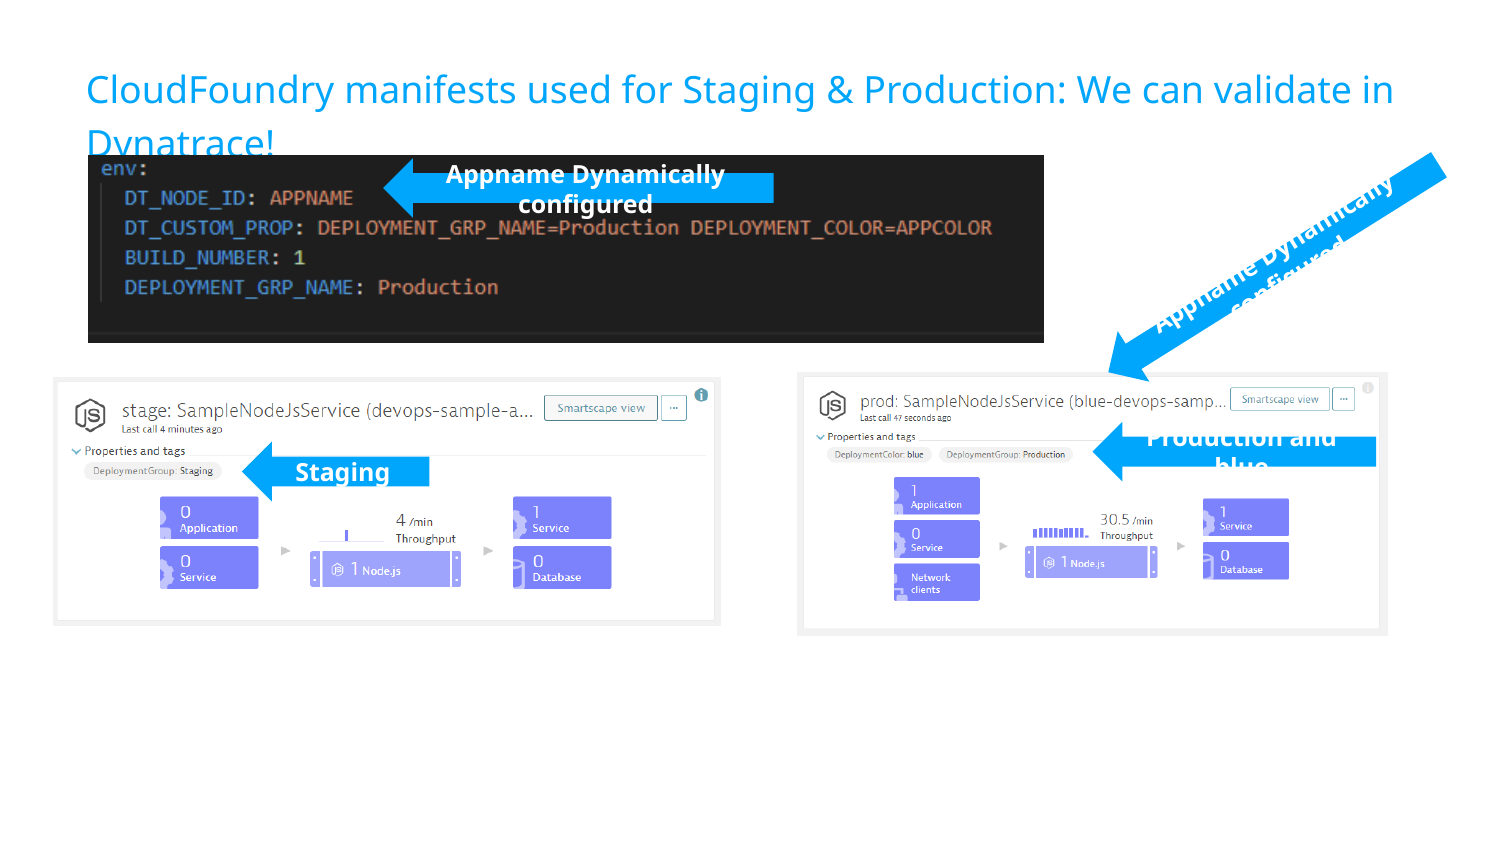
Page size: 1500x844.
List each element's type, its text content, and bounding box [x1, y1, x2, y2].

picture [52, 376, 721, 626]
title CloudFoundry manifests used for Staging & Production: We can validate in Dynatrace! [85, 70, 1412, 153]
picture [797, 372, 1388, 636]
picture [88, 155, 1044, 343]
text_box Appname Dynamically configured [1107, 150, 1449, 373]
